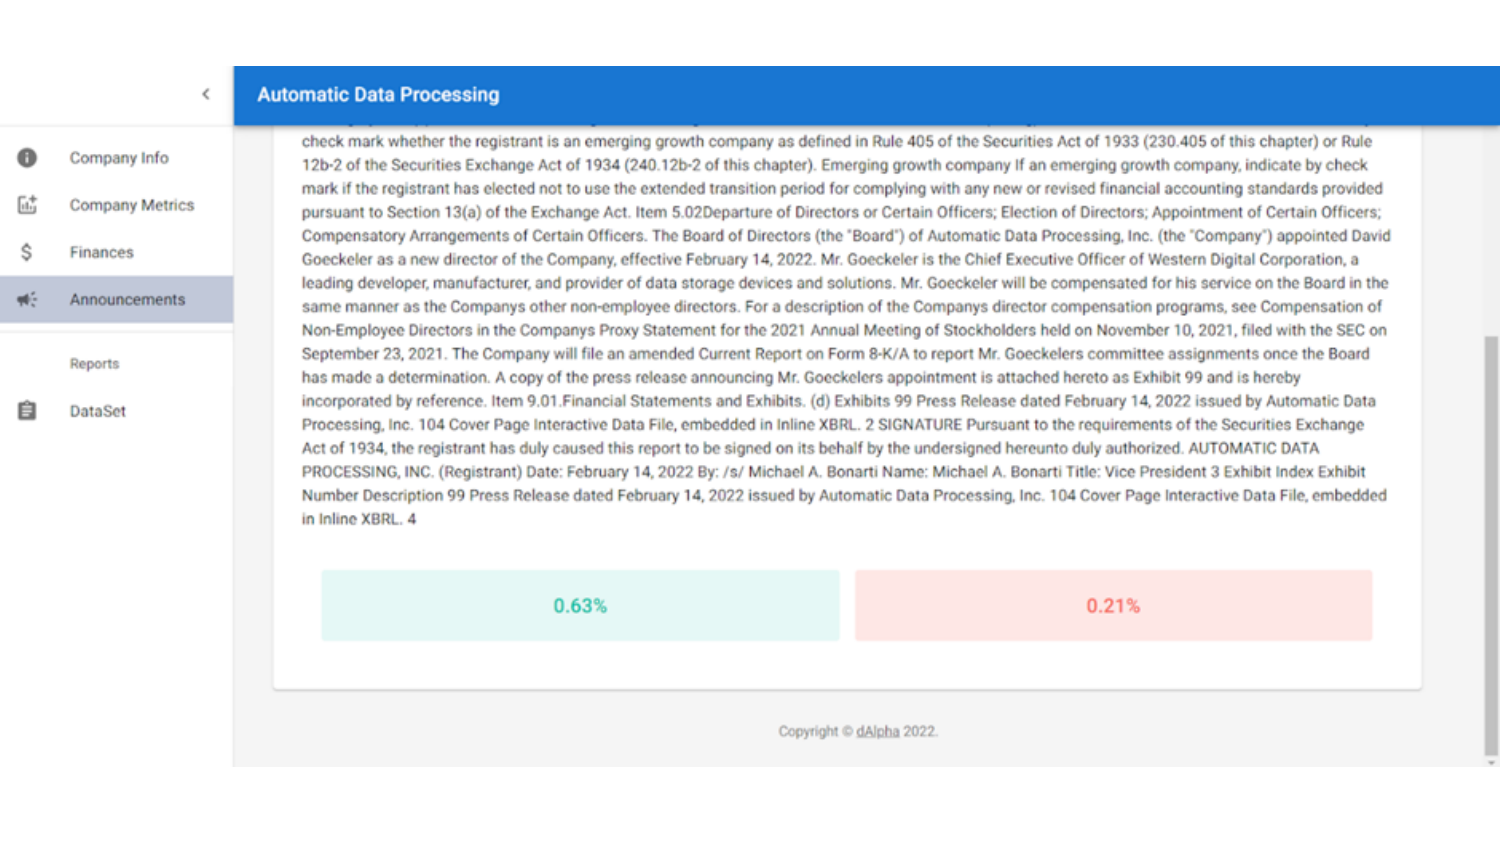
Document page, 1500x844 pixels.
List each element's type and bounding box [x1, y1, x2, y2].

picture [0, 66, 1500, 767]
